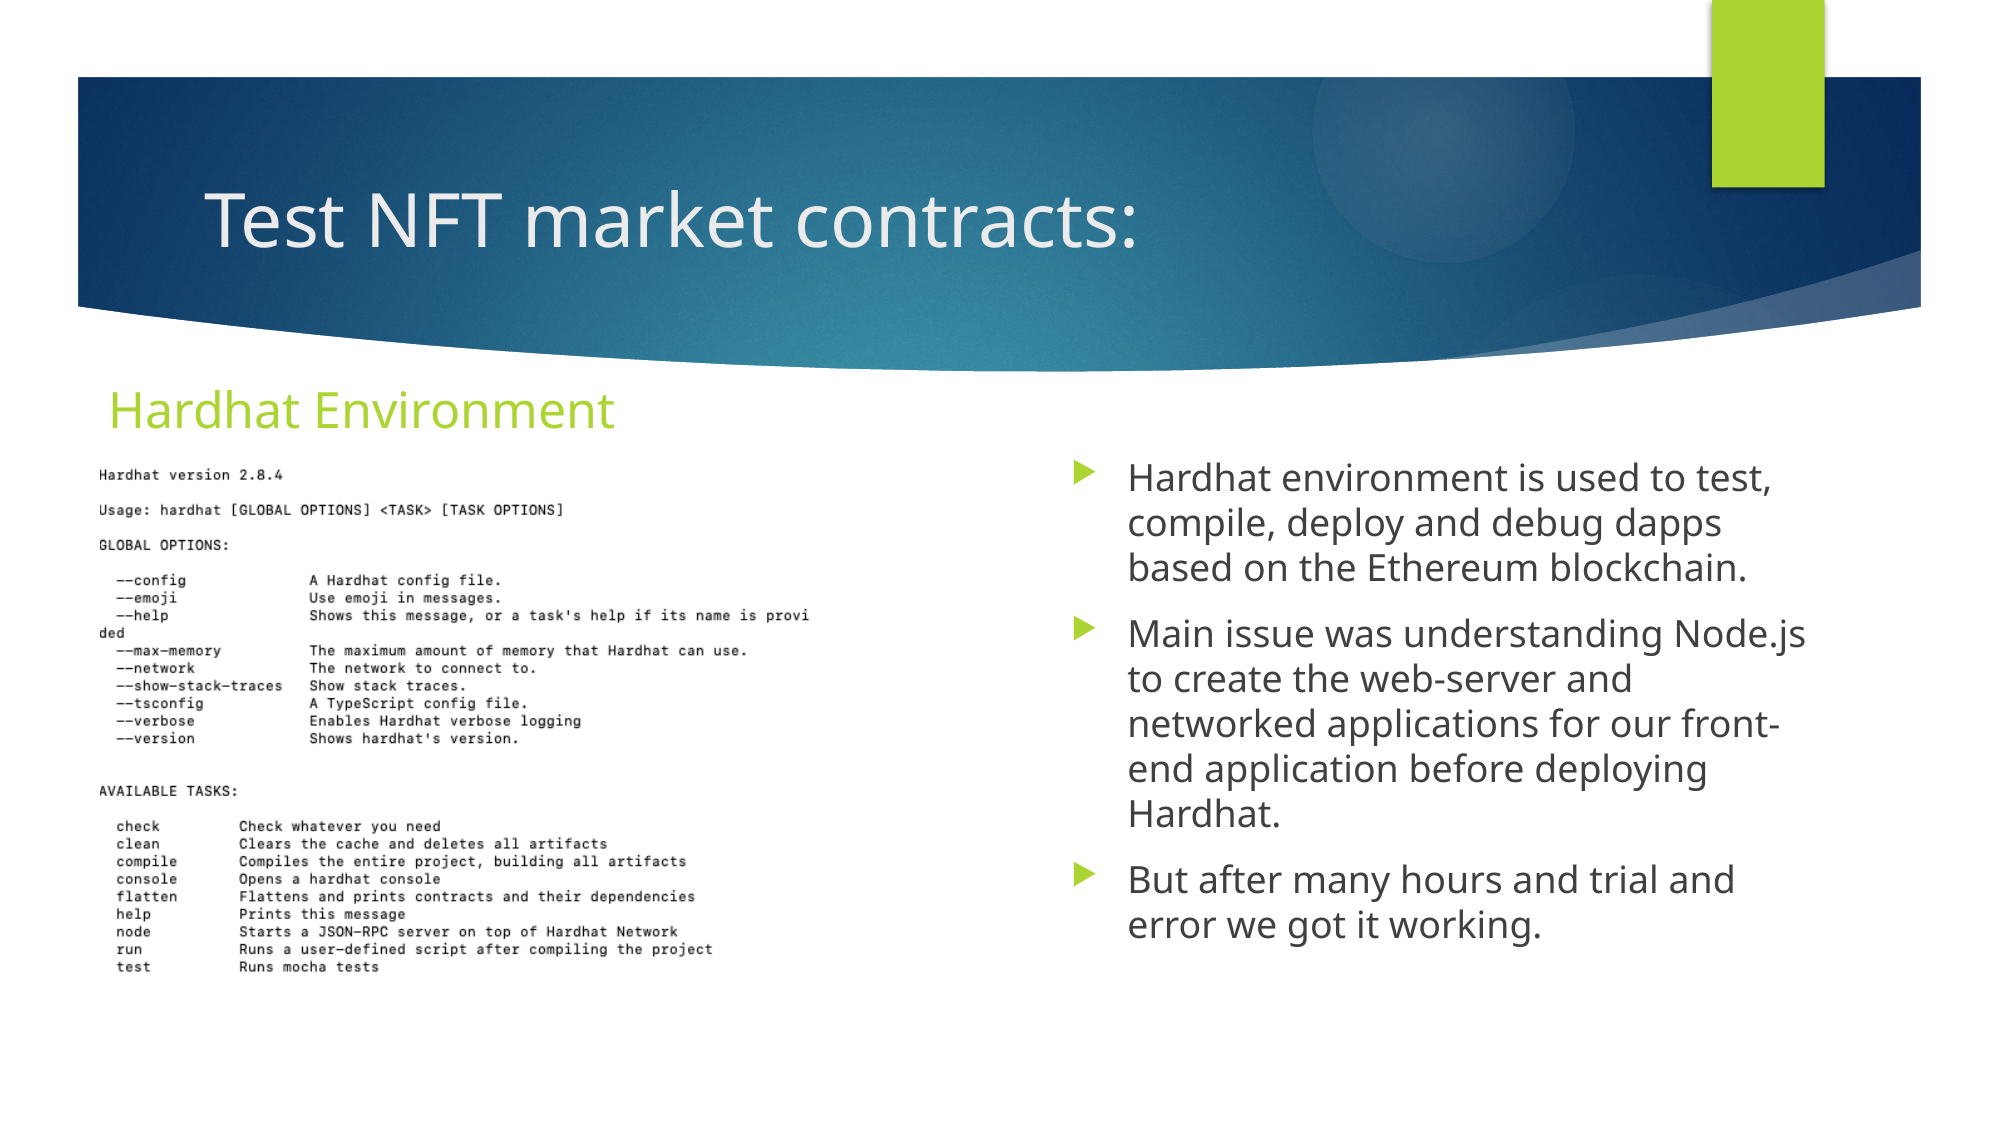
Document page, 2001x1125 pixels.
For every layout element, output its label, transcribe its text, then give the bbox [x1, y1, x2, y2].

list Hardhat Environment [93, 351, 885, 447]
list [99, 466, 810, 988]
list Hardhat environment is used to test, compile, deploy and debug dapps based on the Ethereum blockchain. Main issue was understanding Node.js to create the web-server and networked applications for our front-end application before deploying Hardhat. But after many hours and trial and error we got it working. [1055, 446, 1848, 1041]
title Test NFT market contracts: [189, 159, 1627, 276]
